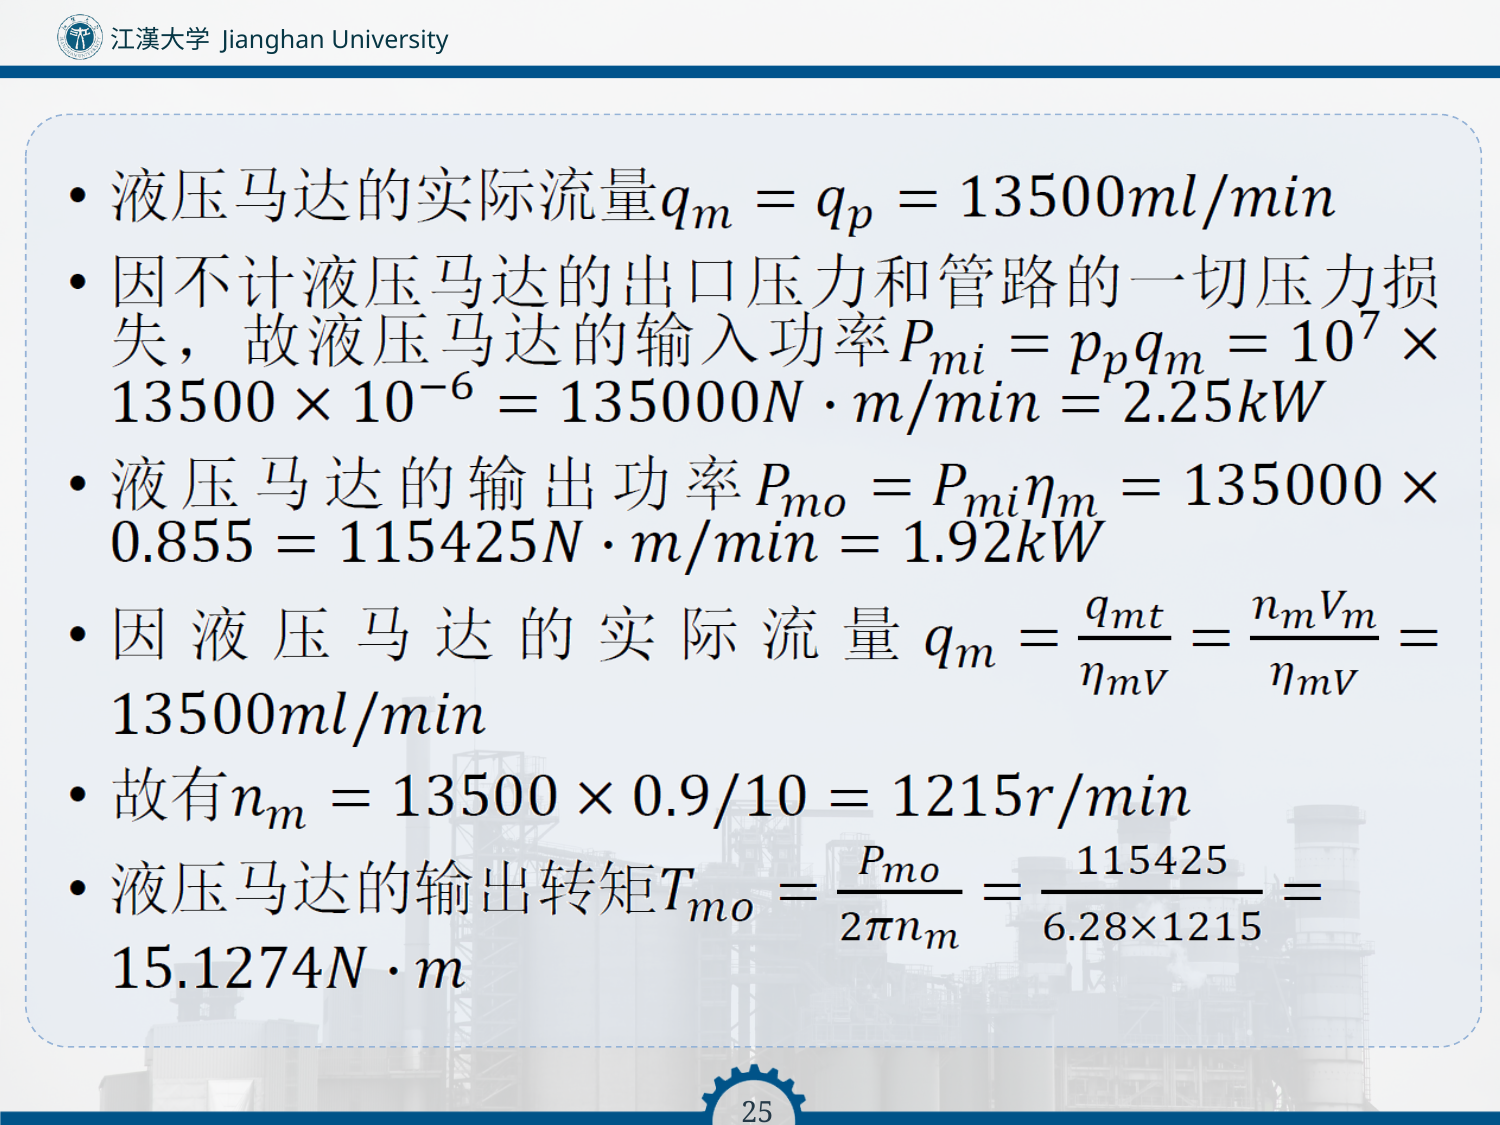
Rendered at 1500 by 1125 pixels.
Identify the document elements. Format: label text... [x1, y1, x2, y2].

text_box [25, 114, 1482, 997]
text_box [0, 63, 1500, 80]
picture [54, 11, 105, 62]
text_box 江漢大学 Jianghan University [109, 16, 464, 61]
picture [0, 148, 1500, 1125]
